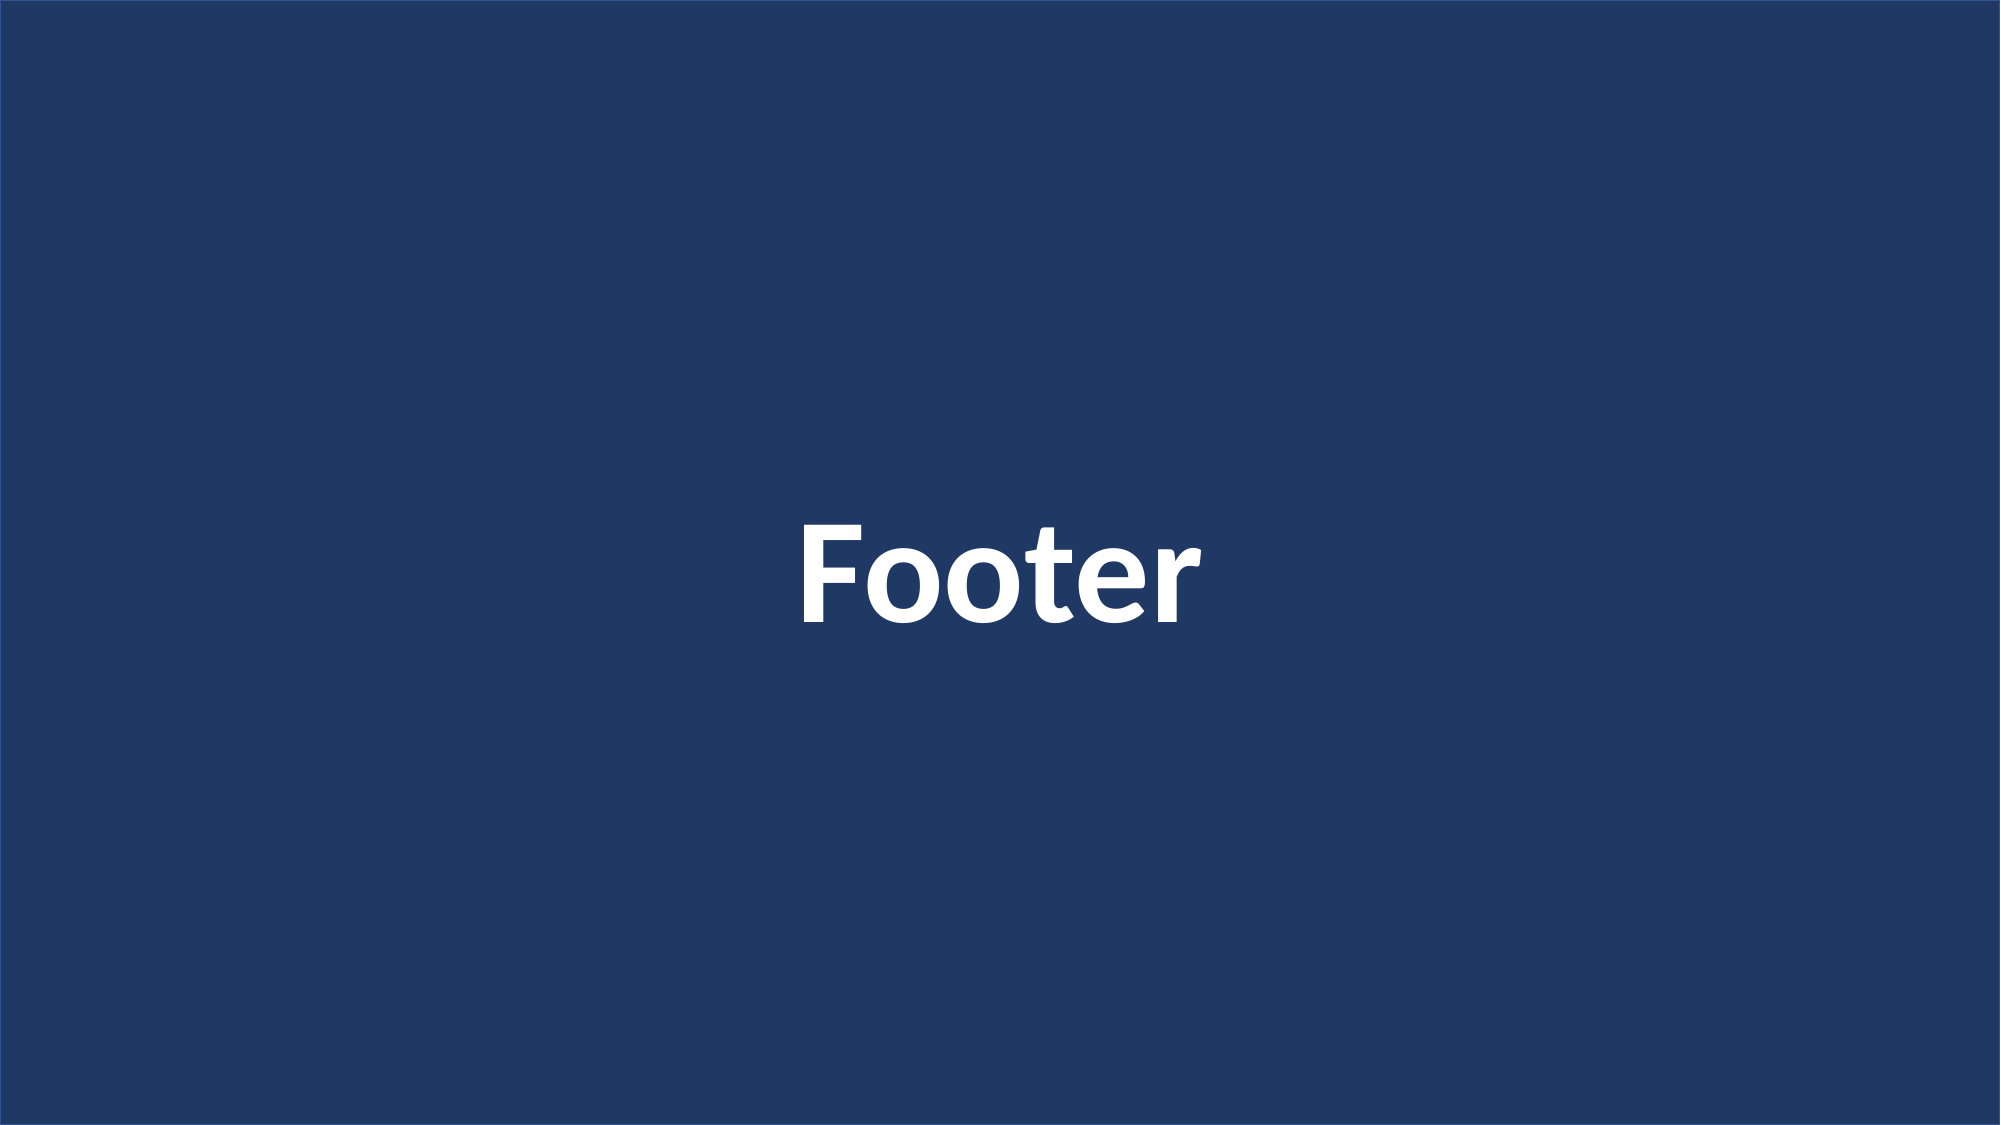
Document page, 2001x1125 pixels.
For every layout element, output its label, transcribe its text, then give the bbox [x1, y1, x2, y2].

text_box Footer [0, 0, 2000, 1125]
